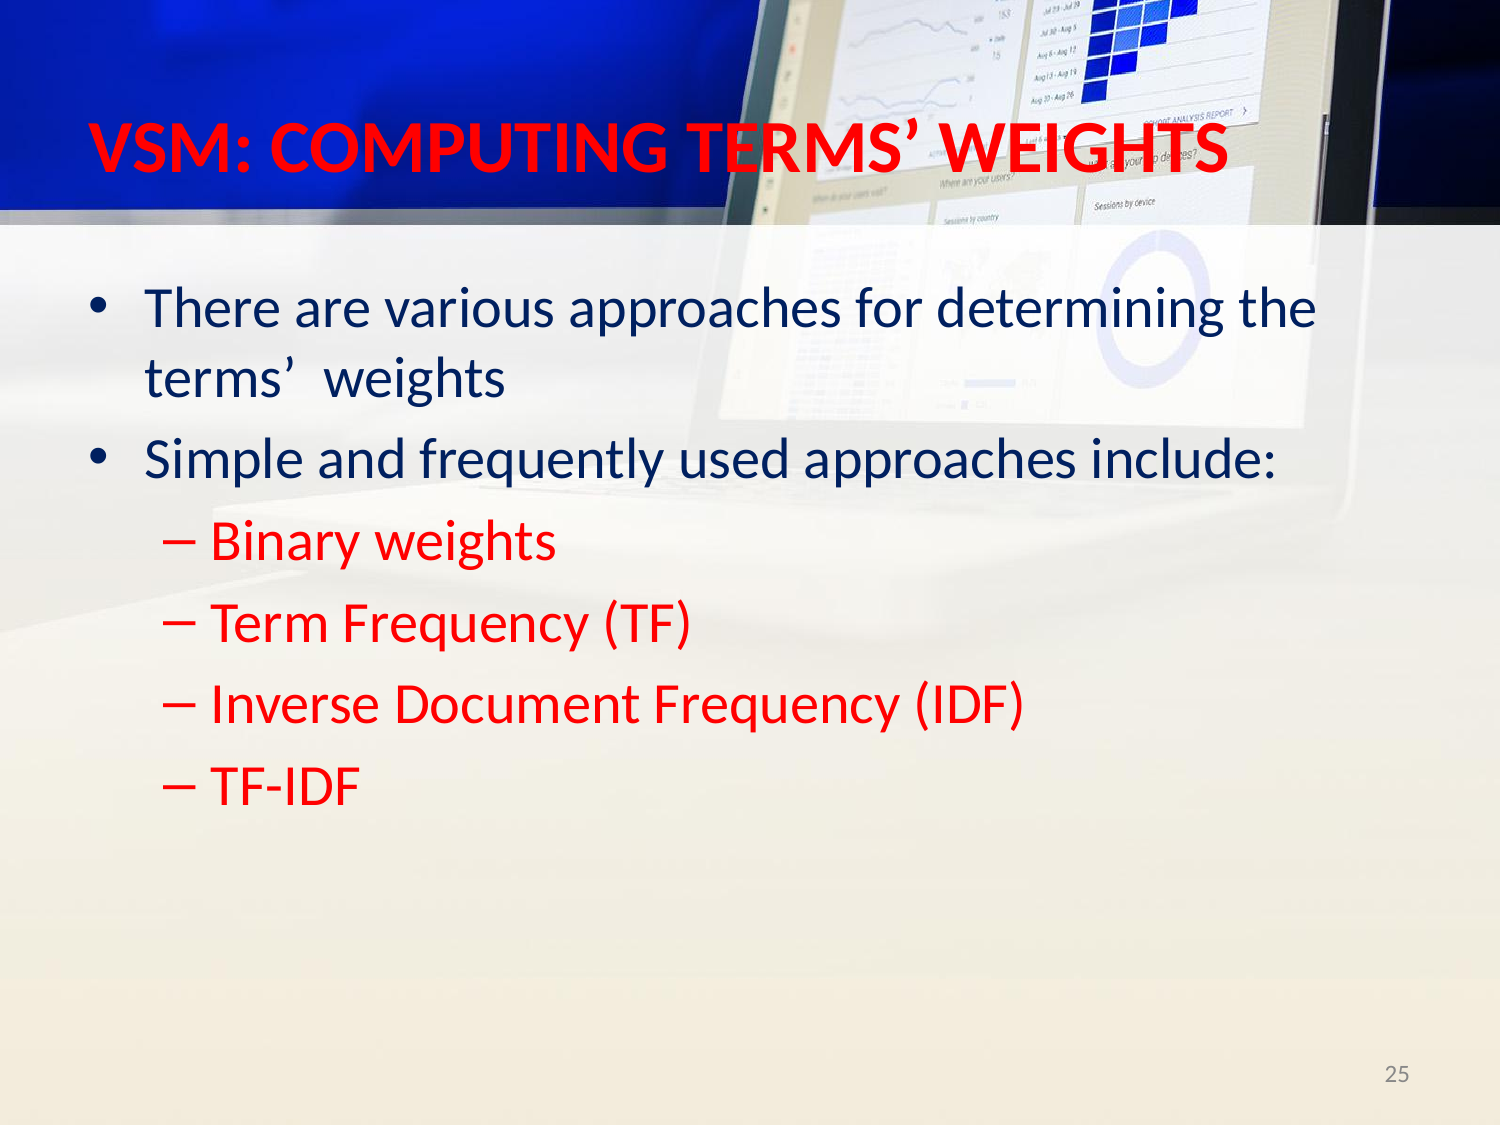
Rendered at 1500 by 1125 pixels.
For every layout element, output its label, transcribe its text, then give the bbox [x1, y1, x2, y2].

picture [0, 0, 1500, 1125]
list There are various approaches for determining the terms’ weights Simple and frequently used approaches include: Binary weights Term Frequency (TF) Inverse Document Frequency (IDF) TF-IDF [73, 261, 1427, 1064]
title VSM: COMPUTING TERMS’ WEIGHTS [73, 58, 1427, 226]
slide_number ‹#› [1074, 1042, 1425, 1103]
